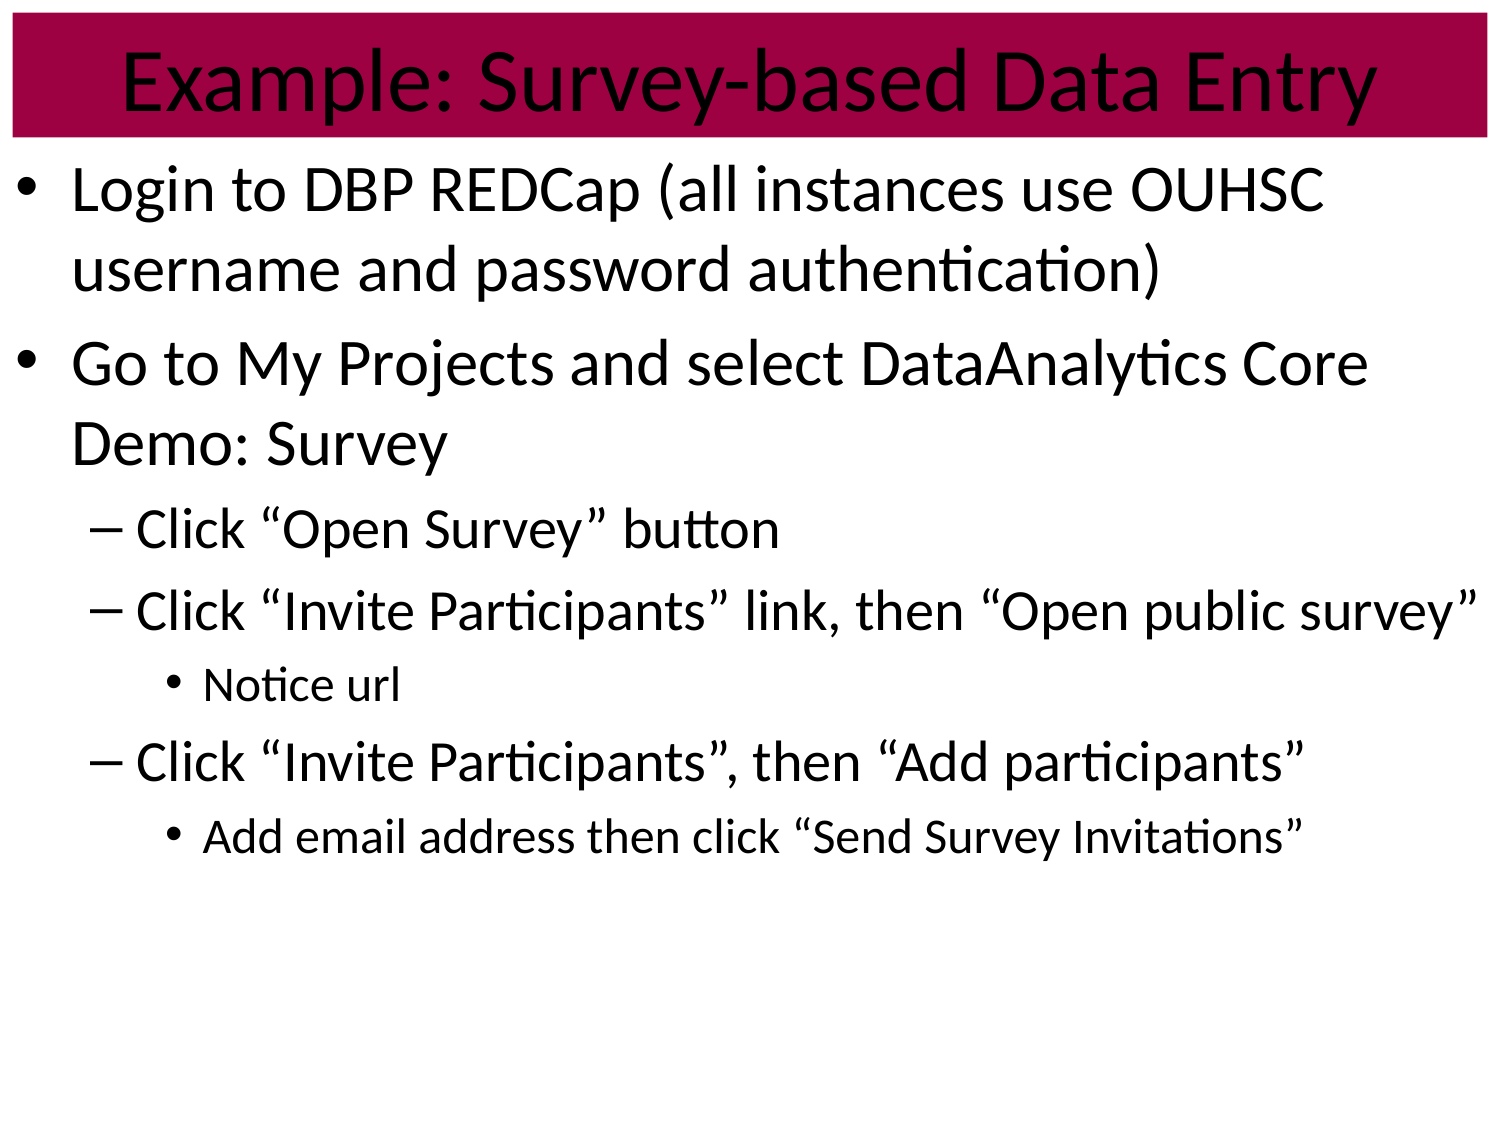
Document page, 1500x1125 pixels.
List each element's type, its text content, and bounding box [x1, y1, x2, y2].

title Example: Survey-based Data Entry [12, 12, 1488, 137]
list Login to DBP REDCap (all instances use OUHSC username and password authentication) Go to My Projects and select DataAnalytics Core Demo: Survey Click “Open Survey” button Click “Invite Participants” link, then “Open public survey” Notice url Click “Invite Participants”, then “Add participants” Add email address then click “Send Survey Invitations” [0, 137, 1500, 1125]
